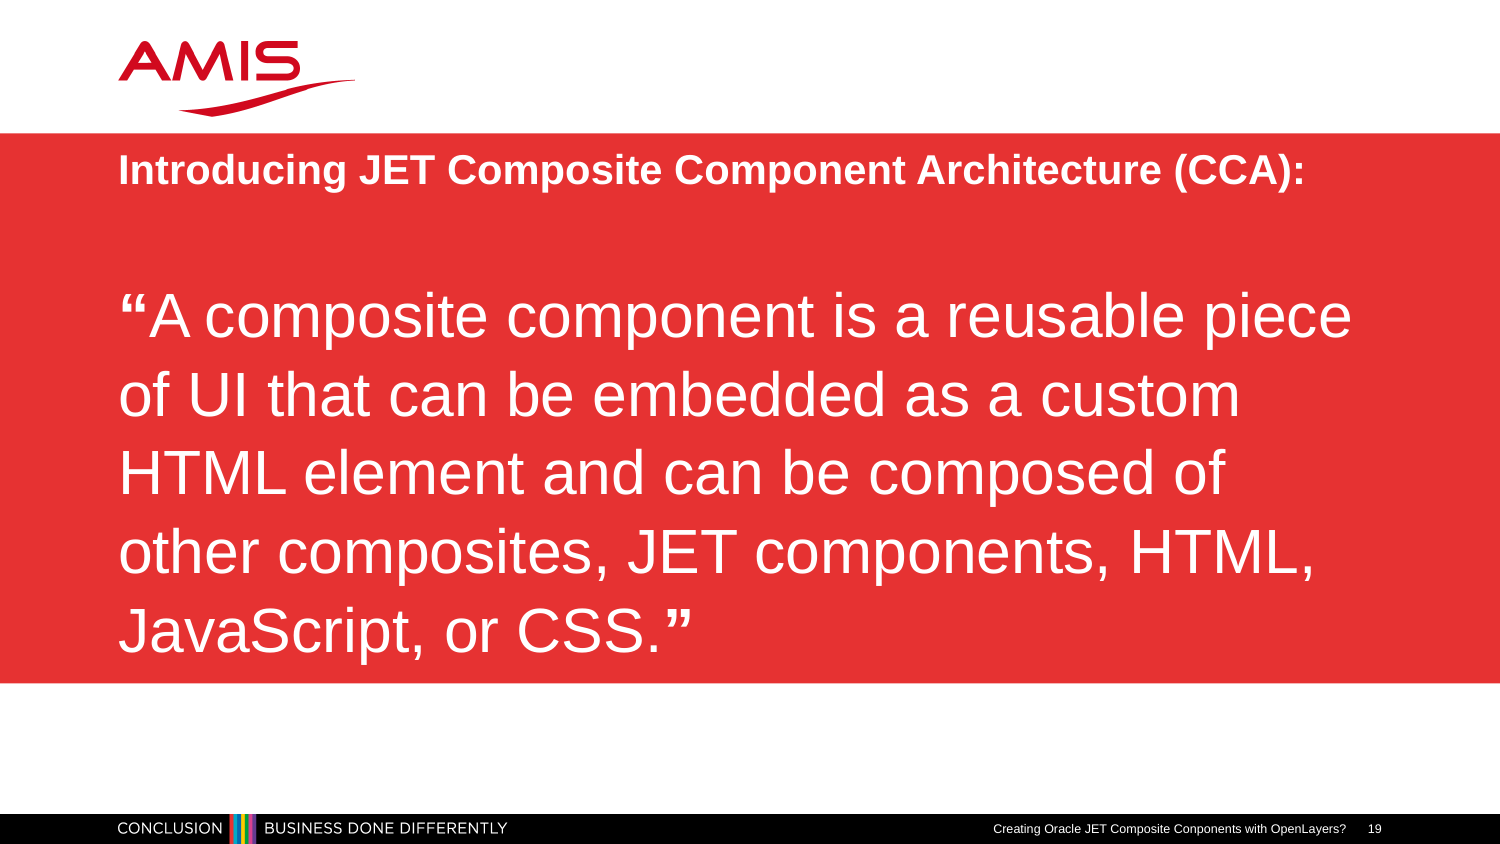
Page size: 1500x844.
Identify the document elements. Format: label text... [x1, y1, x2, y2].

title Introducing JET Composite Component Architecture (CCA): “A composite component is a reusable piece of UI that can be embedded as a custom HTML element and can be composed of other composites, JET components, HTML, JavaScript, or CSS.” [118, 140, 1382, 554]
slide_number 19 [1358, 820, 1382, 839]
footer Creating Oracle JET Composite Conponents with OpenLayers? [814, 820, 1347, 839]
picture [0, 814, 236, 844]
picture [239, 814, 1500, 844]
picture [106, 17, 579, 125]
